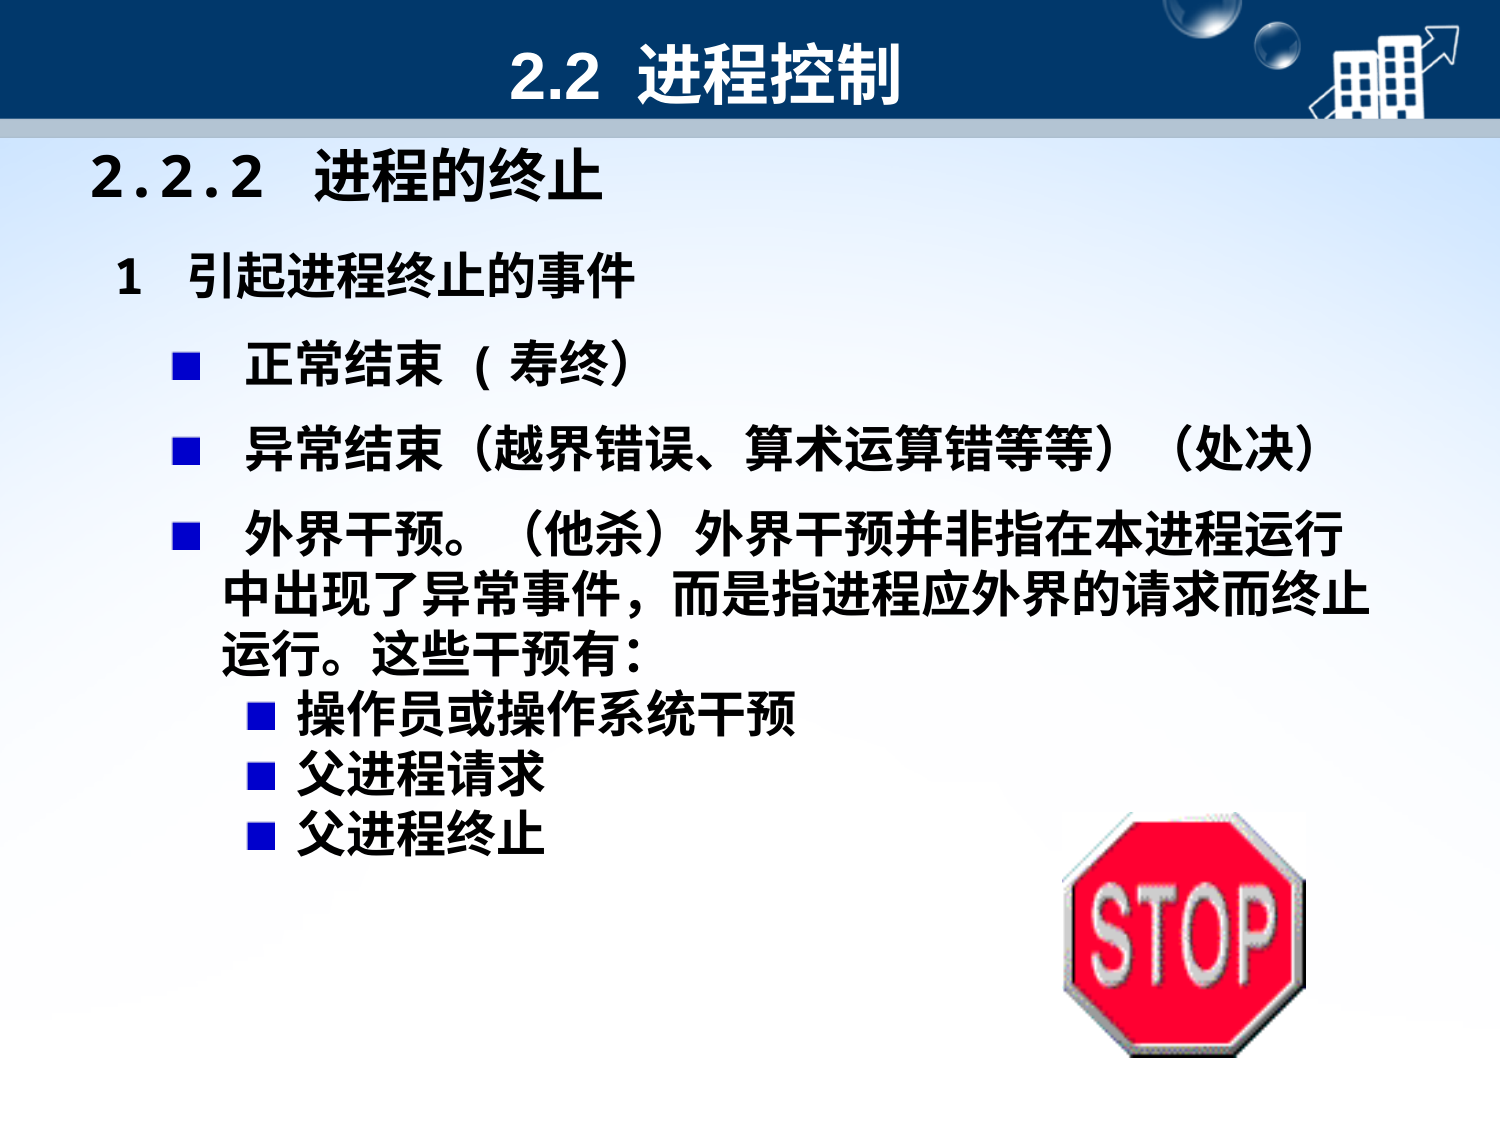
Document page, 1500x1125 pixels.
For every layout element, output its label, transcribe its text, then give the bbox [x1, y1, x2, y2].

title 2.2 进程控制 [75, 45, 1338, 100]
text_box 正常结束 (寿终） 异常结束（越界错误、算术运算错等等）（处决） 外界干预。（他杀）外界干预并非指在本进程运行中出现了异常事件，而是指进程应外界的请求而终止运行。这些干预有： 操作员或操作系统干预 父进程请求 父进程终止 [150, 324, 1400, 930]
picture [0, 0, 1500, 1125]
text_box 1 引起进程终止的事件 [99, 237, 1350, 313]
text_box 2.2.2 进程的终止 [74, 132, 620, 217]
